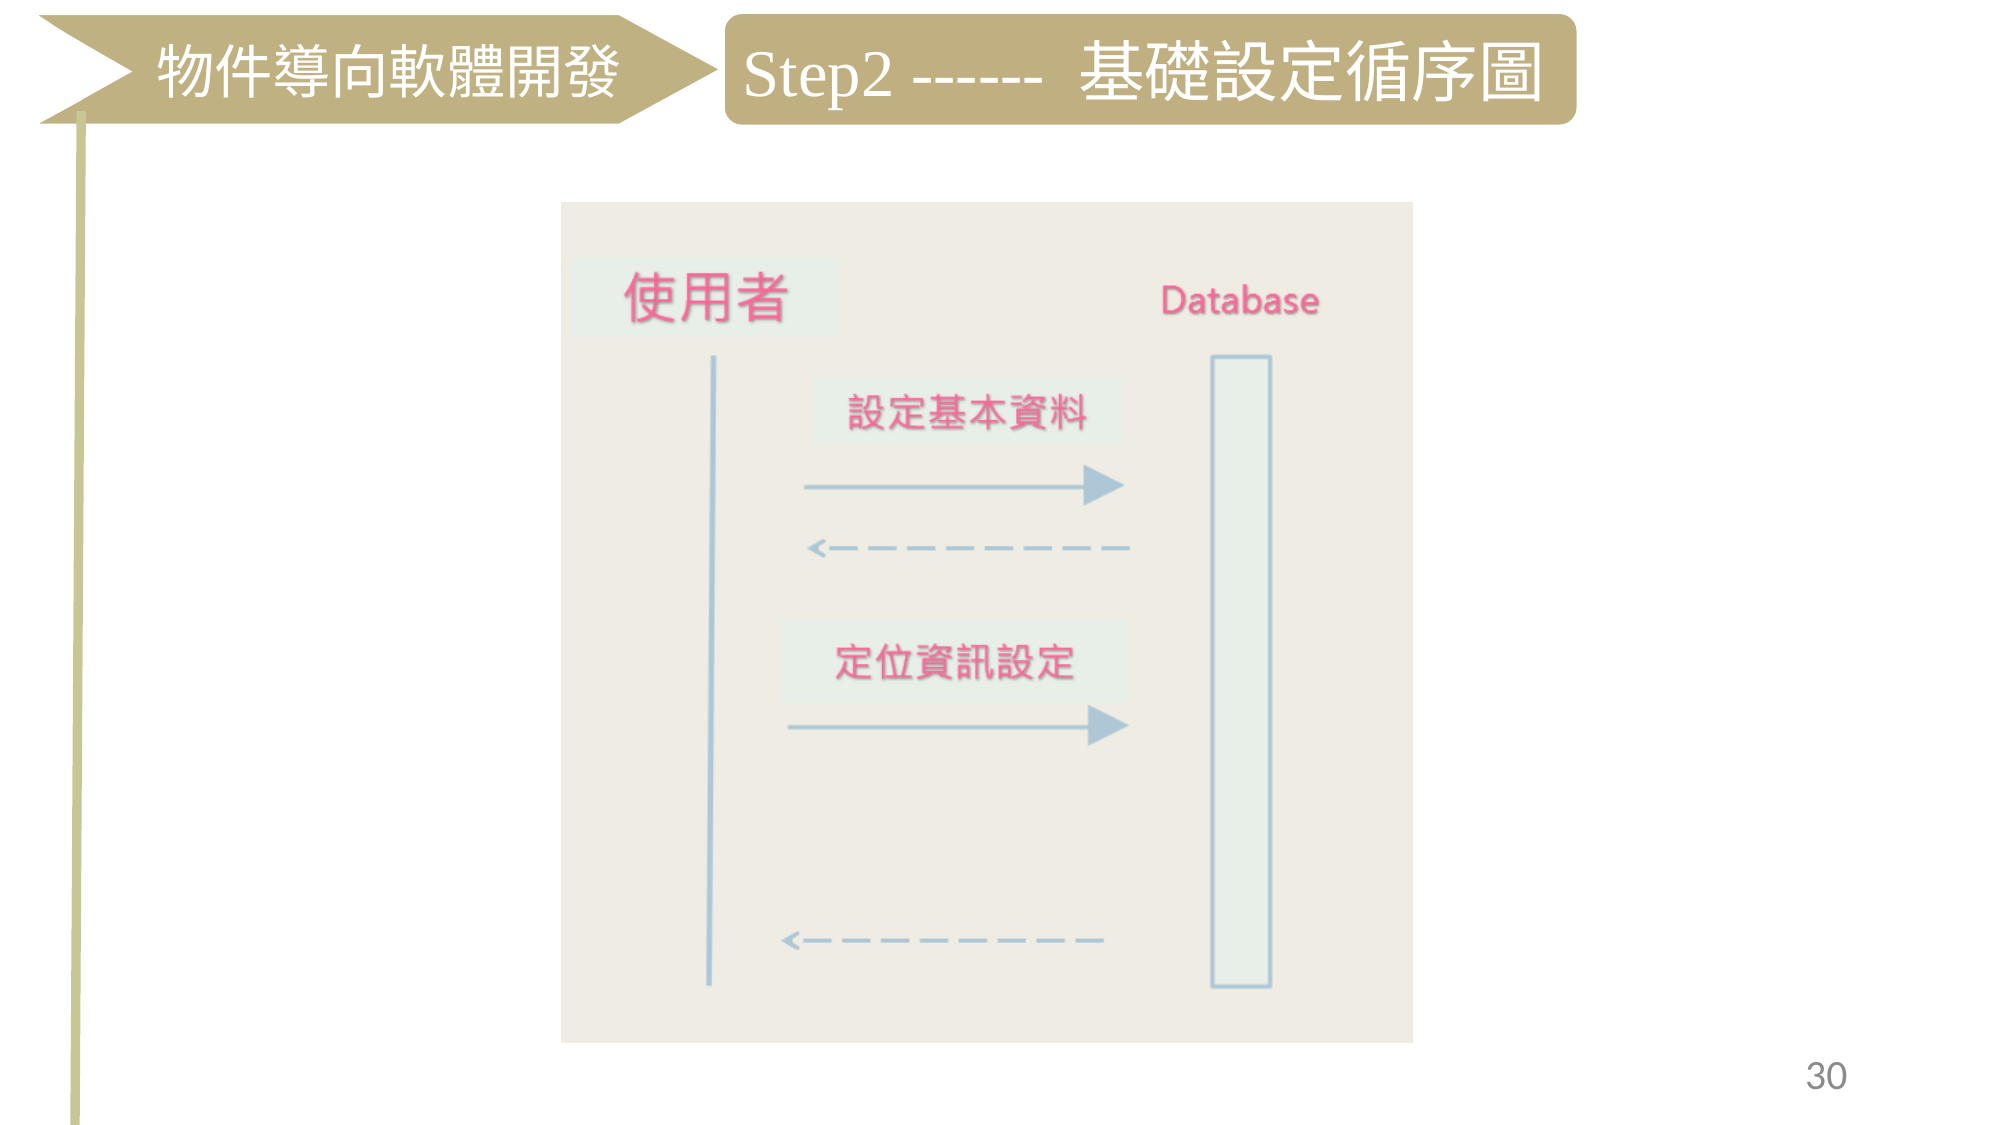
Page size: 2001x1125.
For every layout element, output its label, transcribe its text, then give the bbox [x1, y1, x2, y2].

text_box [74, 110, 82, 1125]
text_box 物件導向軟體開發 [141, 27, 723, 113]
text_box Step2 ------ 基礎設定循序圖 [722, 11, 1579, 127]
slide_number 30 [1412, 1042, 1863, 1103]
text_box [30, 13, 646, 126]
picture [561, 202, 1413, 1044]
